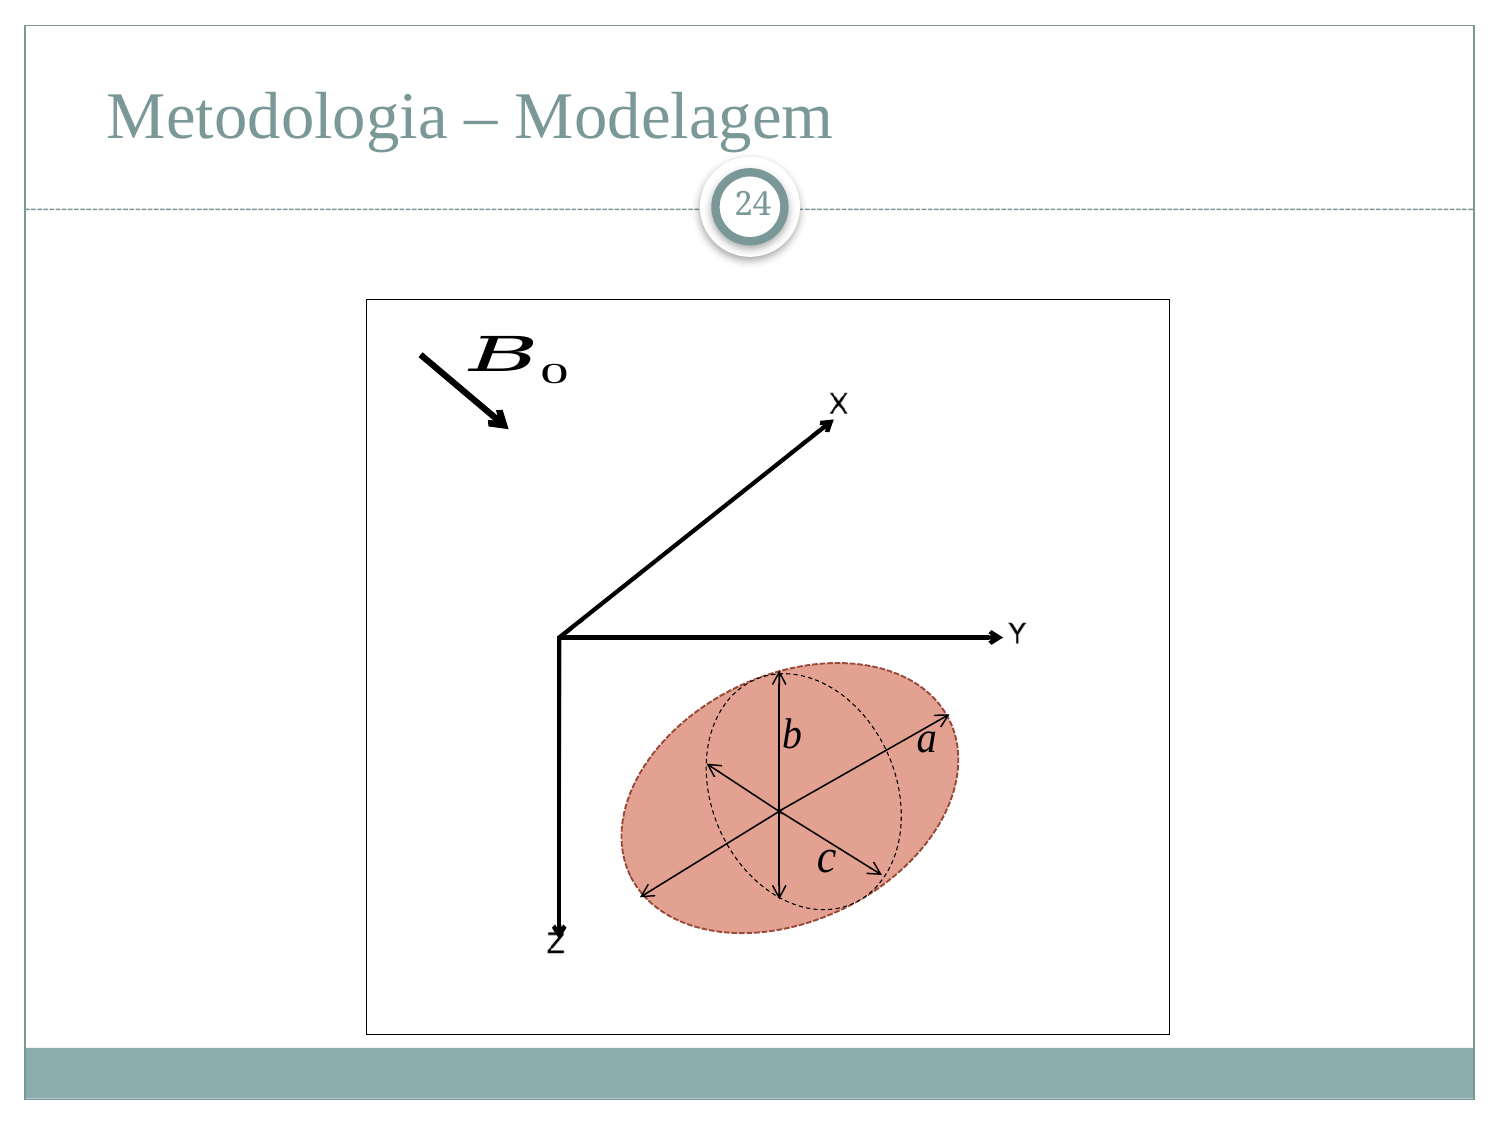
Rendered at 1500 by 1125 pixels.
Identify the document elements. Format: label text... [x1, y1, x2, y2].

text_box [420, 354, 509, 430]
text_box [558, 419, 834, 637]
title Metodologia – Modelagem [92, 55, 1386, 160]
picture [365, 298, 1171, 1035]
slide_number 24 [715, 168, 791, 241]
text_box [612, 669, 968, 922]
